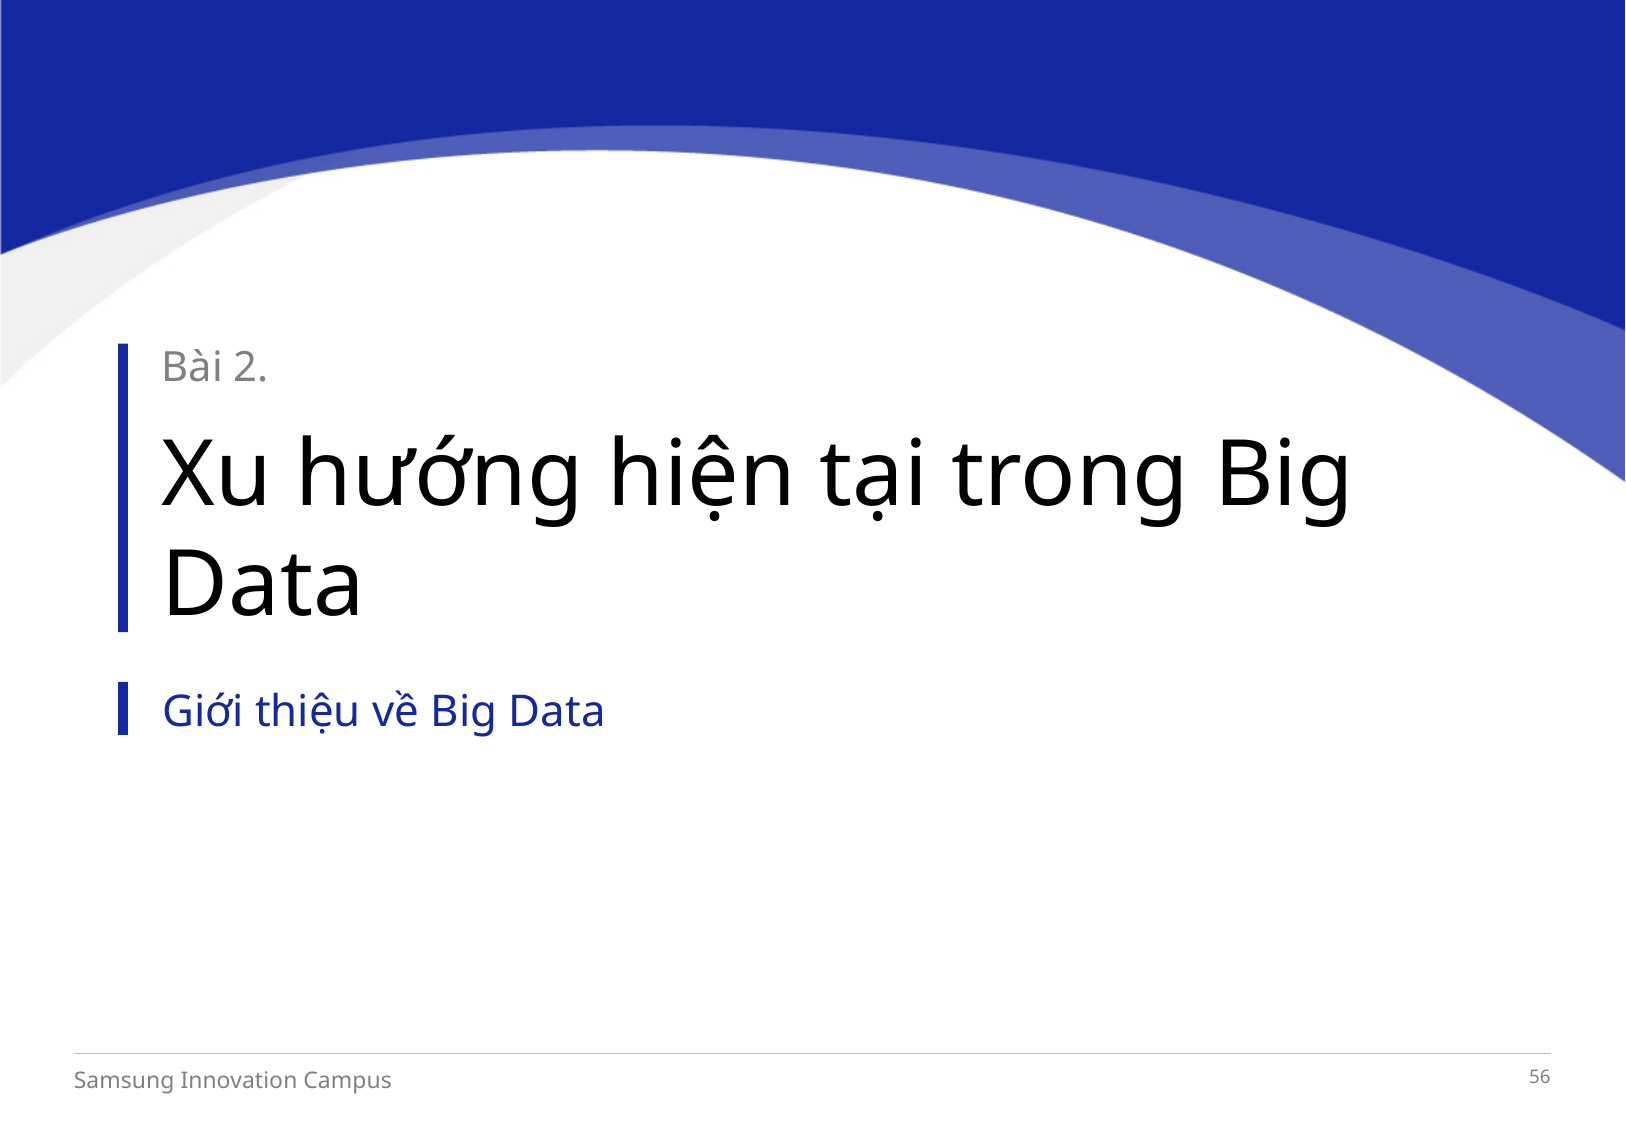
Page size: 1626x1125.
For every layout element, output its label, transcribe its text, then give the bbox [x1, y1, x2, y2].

list Xu hướng hiện tại trong Big Data [161, 414, 1384, 633]
picture [0, 0, 1625, 1125]
list Bài 2. [161, 339, 1061, 390]
